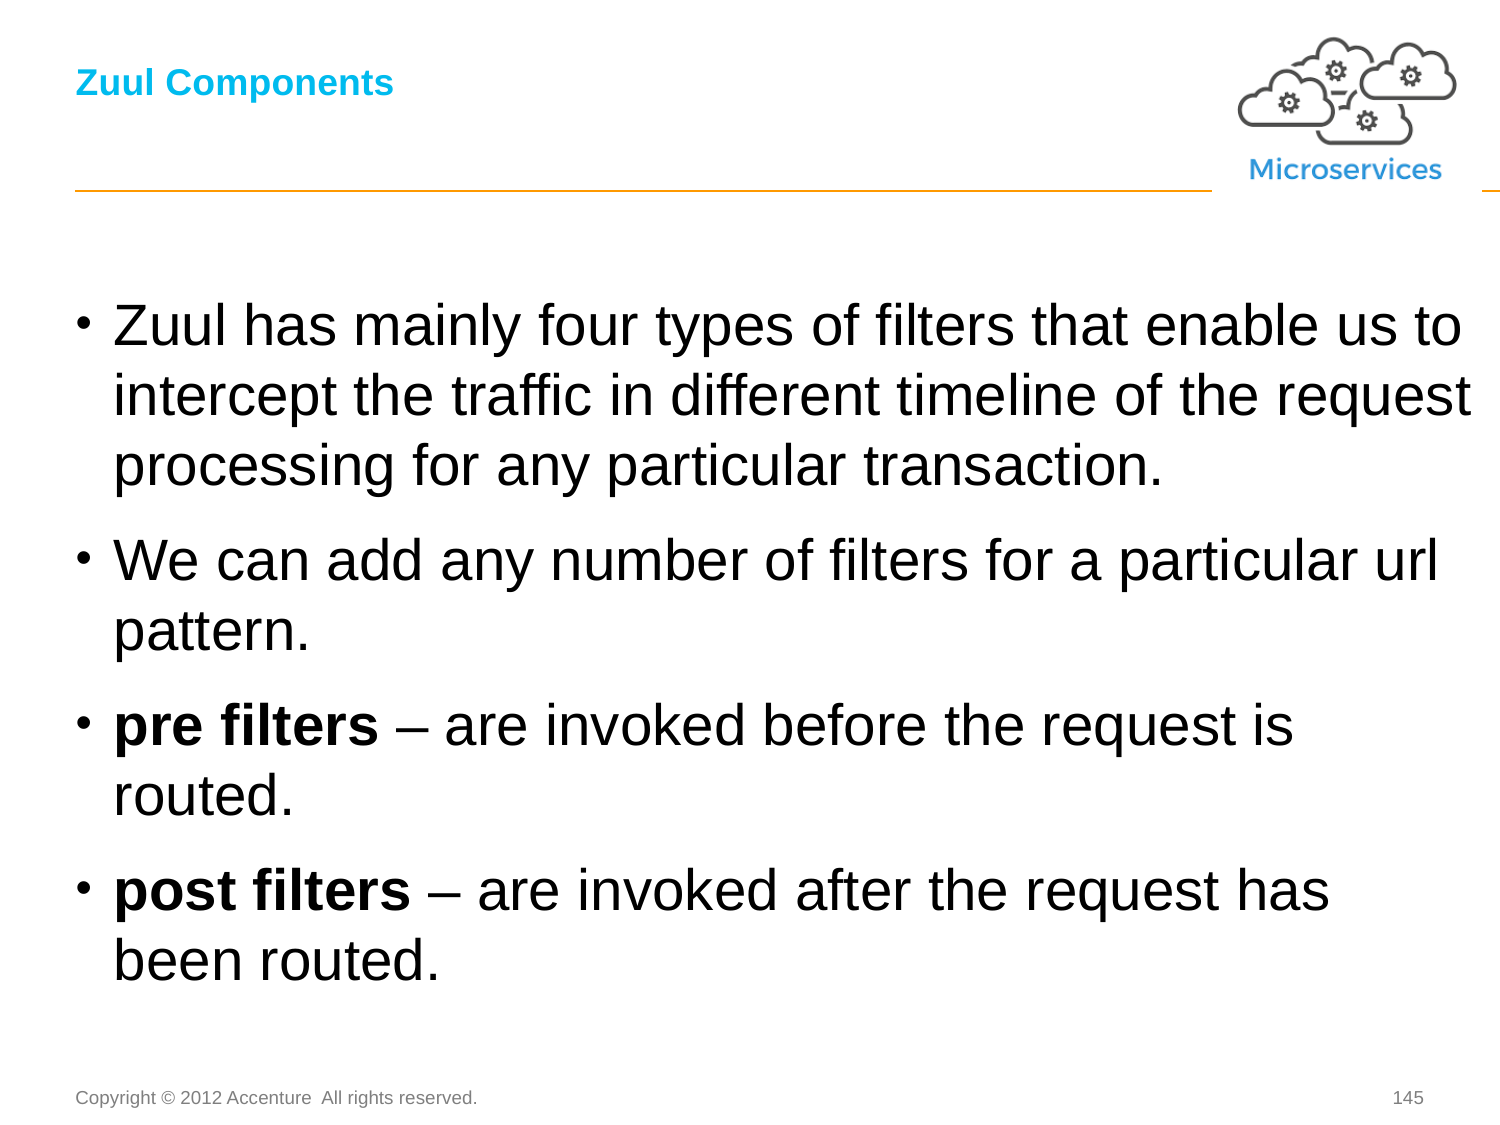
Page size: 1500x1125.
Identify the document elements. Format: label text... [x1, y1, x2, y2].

picture [1212, 1, 1482, 203]
title Zuul Components [75, 27, 1422, 157]
list Zuul has mainly four types of filters that enable us to intercept the traffic in different timeline of the request processing for any particular transaction. We can add any number of filters for a particular url pattern. pre filters – are invoked before the request is routed. post filters – are invoked after the request has been routed. [75, 287, 1475, 1025]
